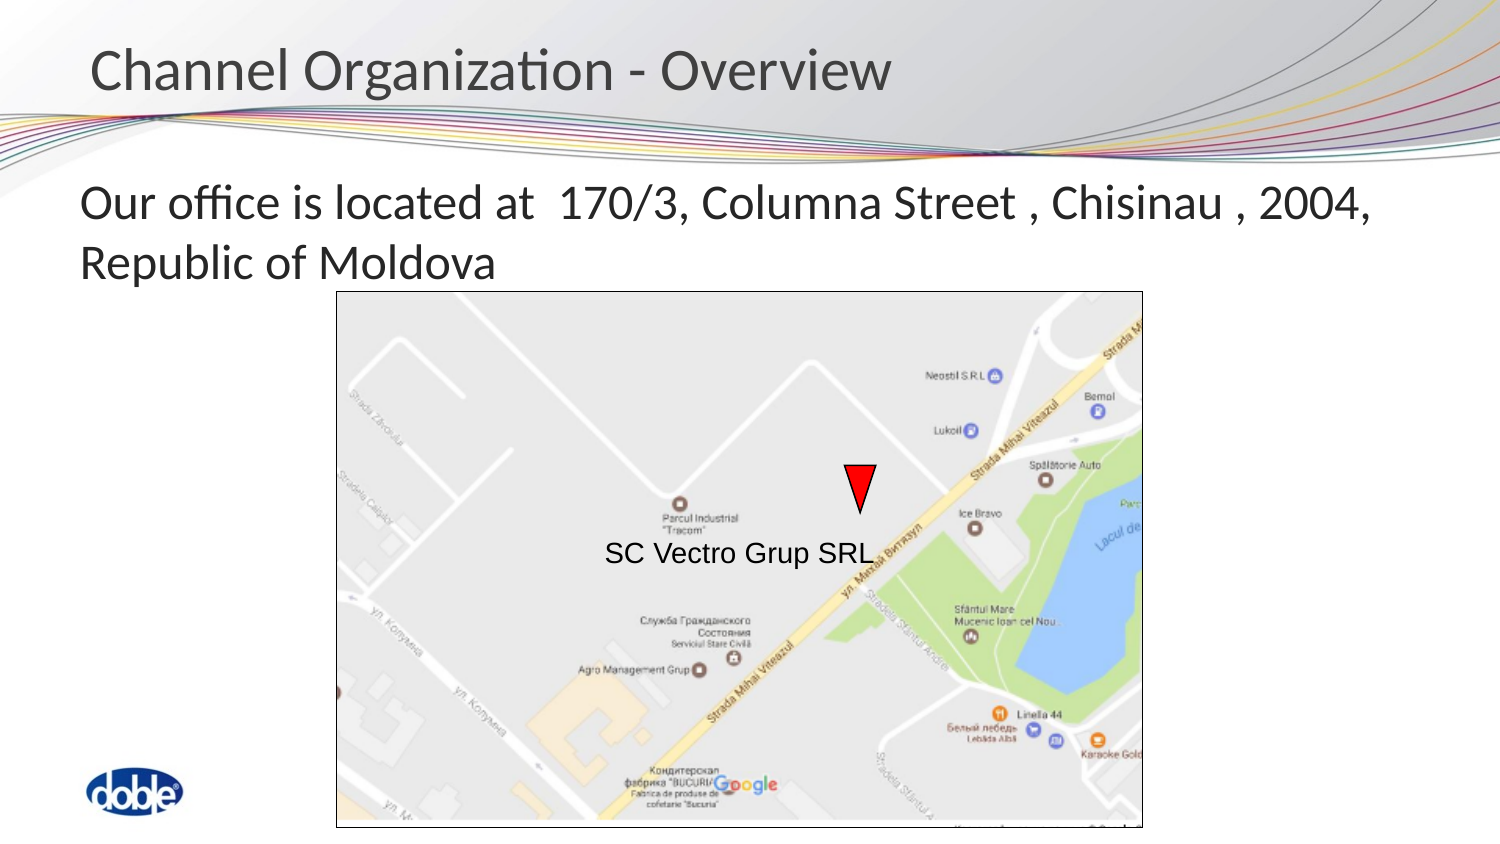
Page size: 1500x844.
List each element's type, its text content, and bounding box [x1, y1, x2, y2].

title Channel Organization - Overview [75, 9, 1425, 123]
picture [0, 0, 1500, 844]
list Our office is located at 170/3, Columna Street , Chisinau , 2004, Republic of Moldova [64, 161, 1449, 328]
